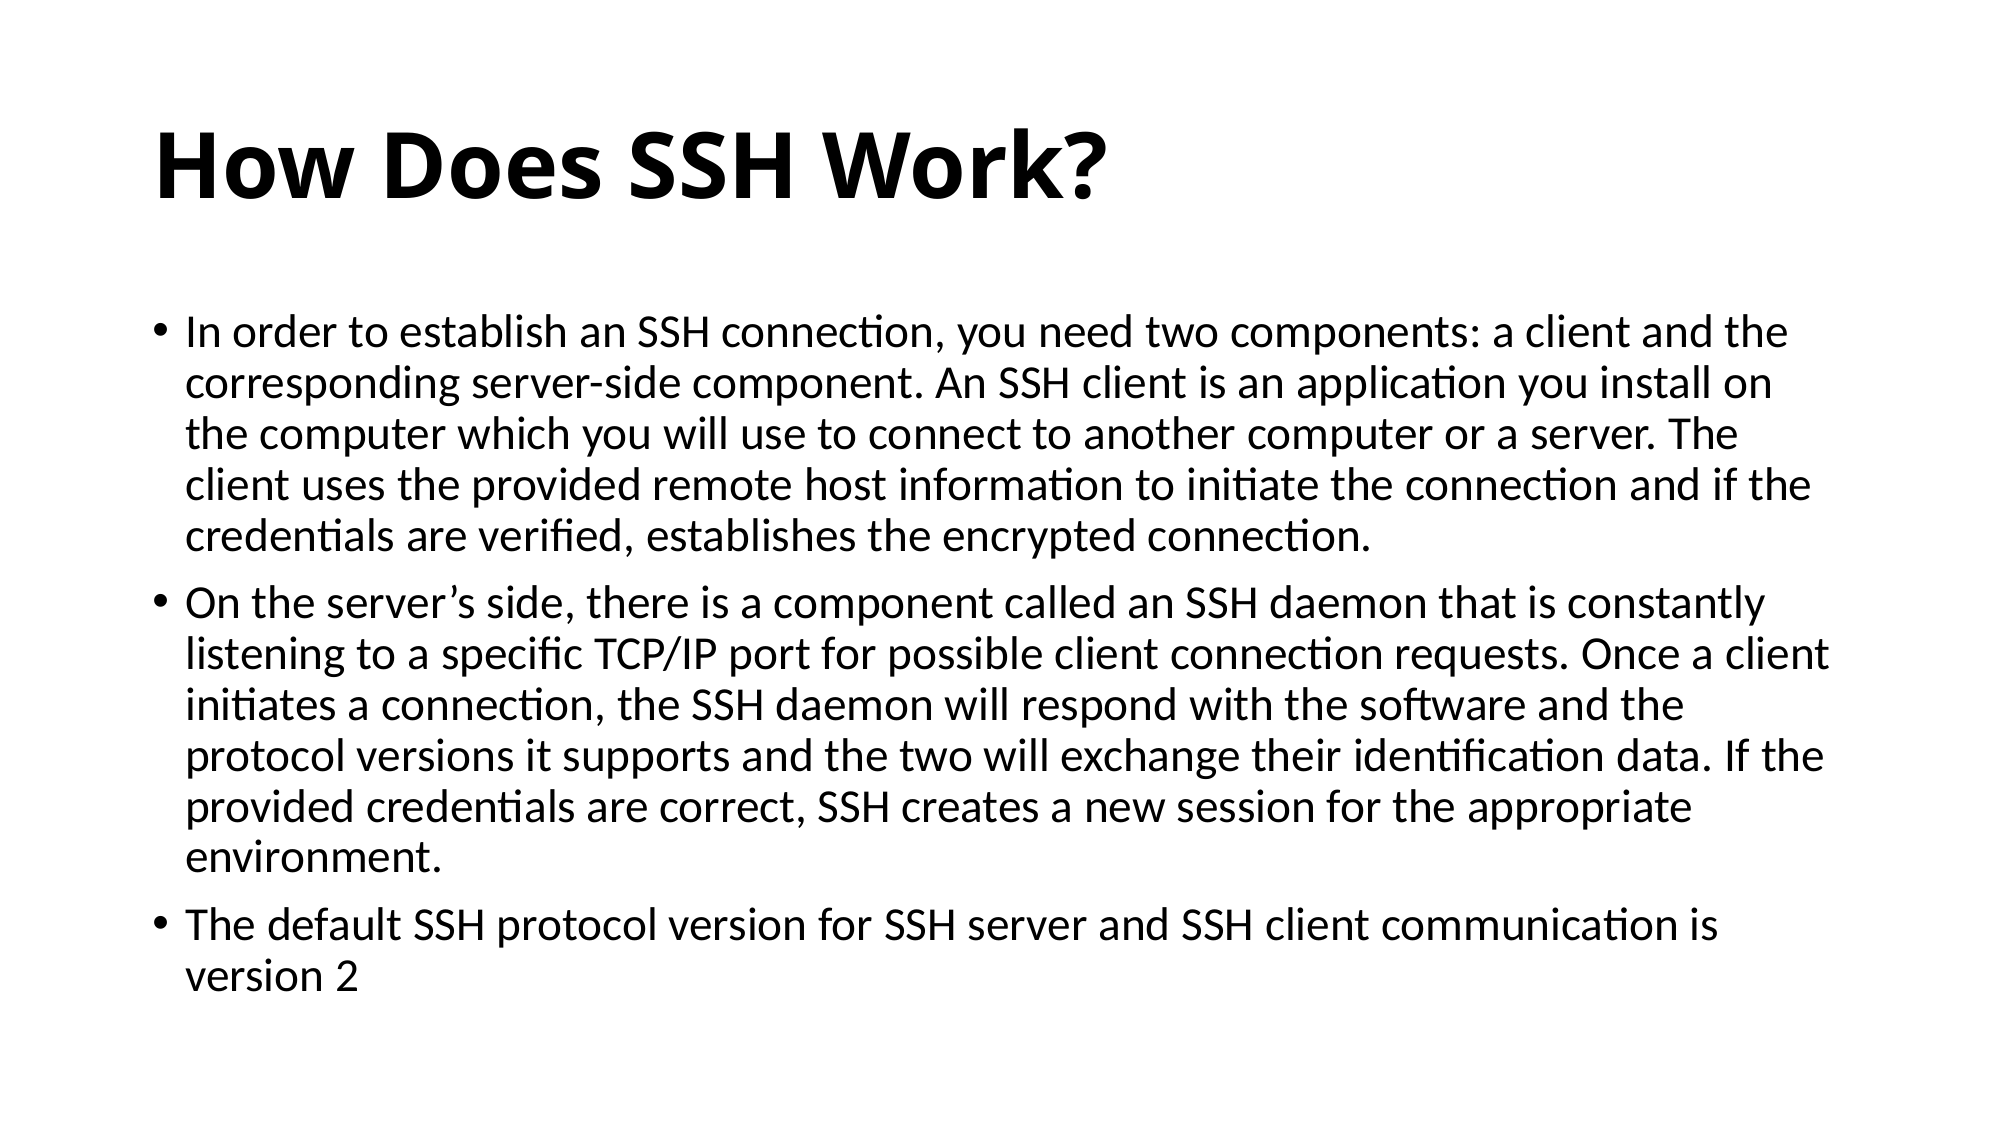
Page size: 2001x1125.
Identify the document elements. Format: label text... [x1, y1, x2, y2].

title How Does SSH Work? [137, 59, 1863, 278]
list In order to establish an SSH connection, you need two components: a client and the corresponding server-side component. An SSH client is an application you install on the computer which you will use to connect to another computer or a server. The client uses the provided remote host information to initiate the connection and if the credentials are verified, establishes the encrypted connection. On the server’s side, there is a component called an SSH daemon that is constantly listening to a specific TCP/IP port for possible client connection requests. Once a client initiates a connection, the SSH daemon will respond with the software and the protocol versions it supports and the two will exchange their identification data. If the provided credentials are correct, SSH creates a new session for the appropriate environment. The default SSH protocol version for SSH server and SSH client communication is version 2 [137, 299, 1863, 1014]
